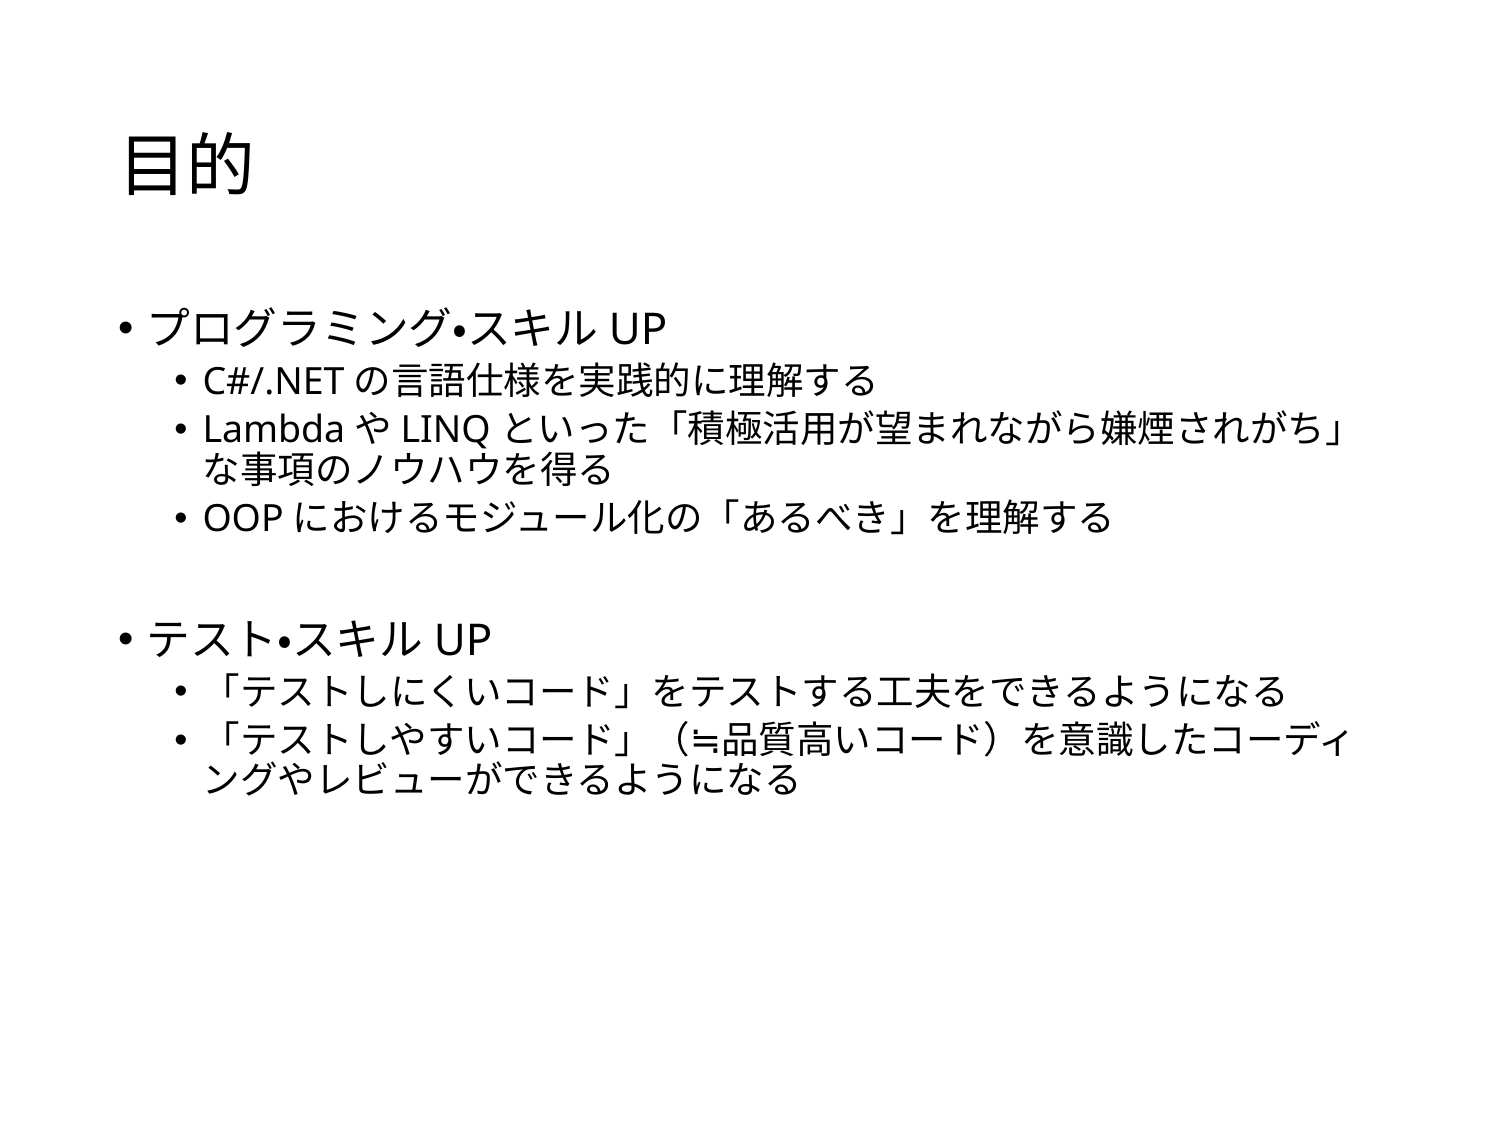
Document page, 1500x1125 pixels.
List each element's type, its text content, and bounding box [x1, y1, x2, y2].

title 目的 [103, 59, 1397, 278]
list プログラミング・スキルUP C#/.NETの言語仕様を実践的に理解する LambdaやLINQといった「積極活用が望まれながら嫌煙されがち」な事項のノウハウを得る OOPにおけるモジュール化の「あるべき」を理解する テスト・スキルUP 「テストしにくいコード」をテストする工夫をできるようになる 「テストしやすいコード」（≒品質高いコード）を意識したコーディングやレビューができるようになる [103, 299, 1397, 1014]
